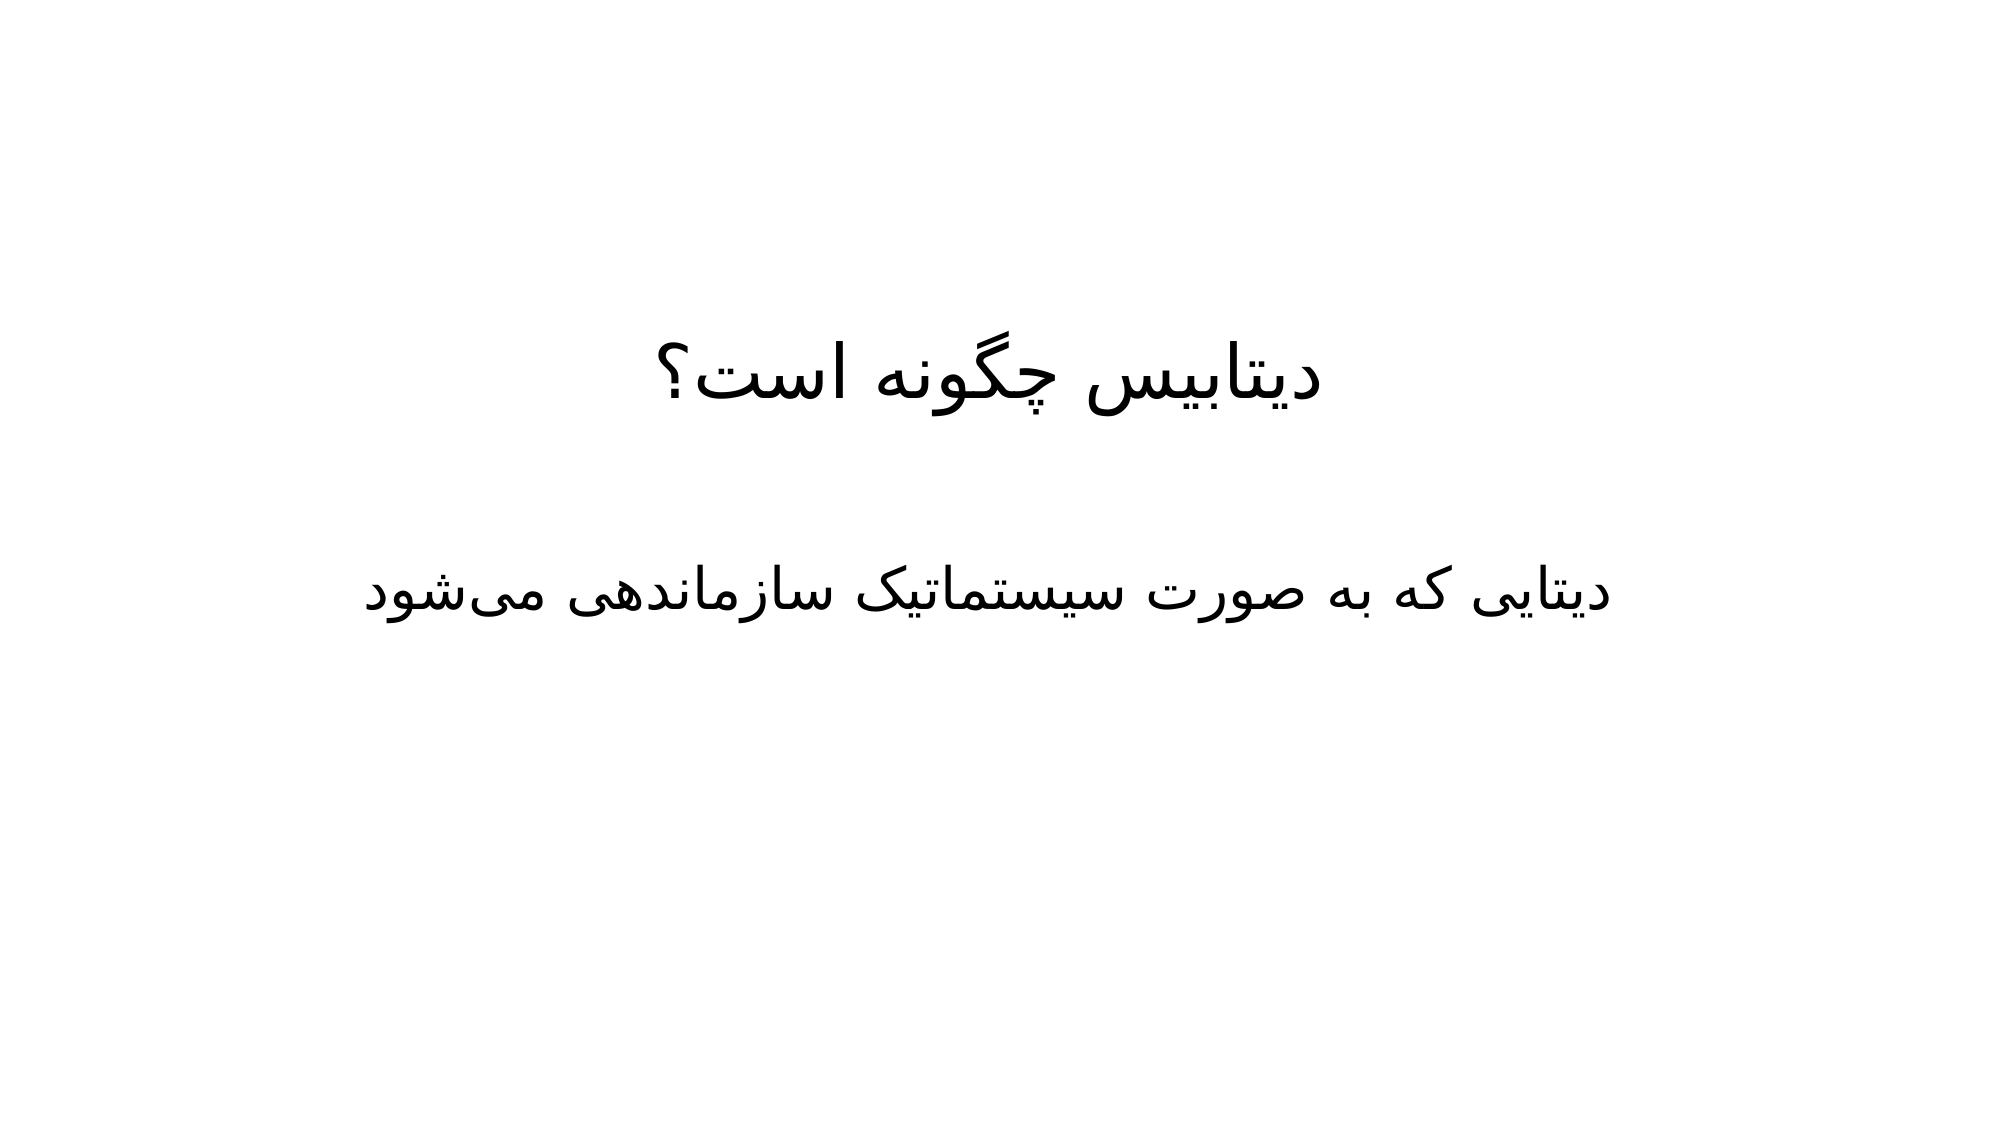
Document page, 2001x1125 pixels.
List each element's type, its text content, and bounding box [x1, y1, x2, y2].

title دیتابیس چگونه است؟ [126, 265, 1852, 482]
text_box دیتایی که به صورت سیستماتیک سازماندهی می‌شود [126, 482, 1852, 700]
